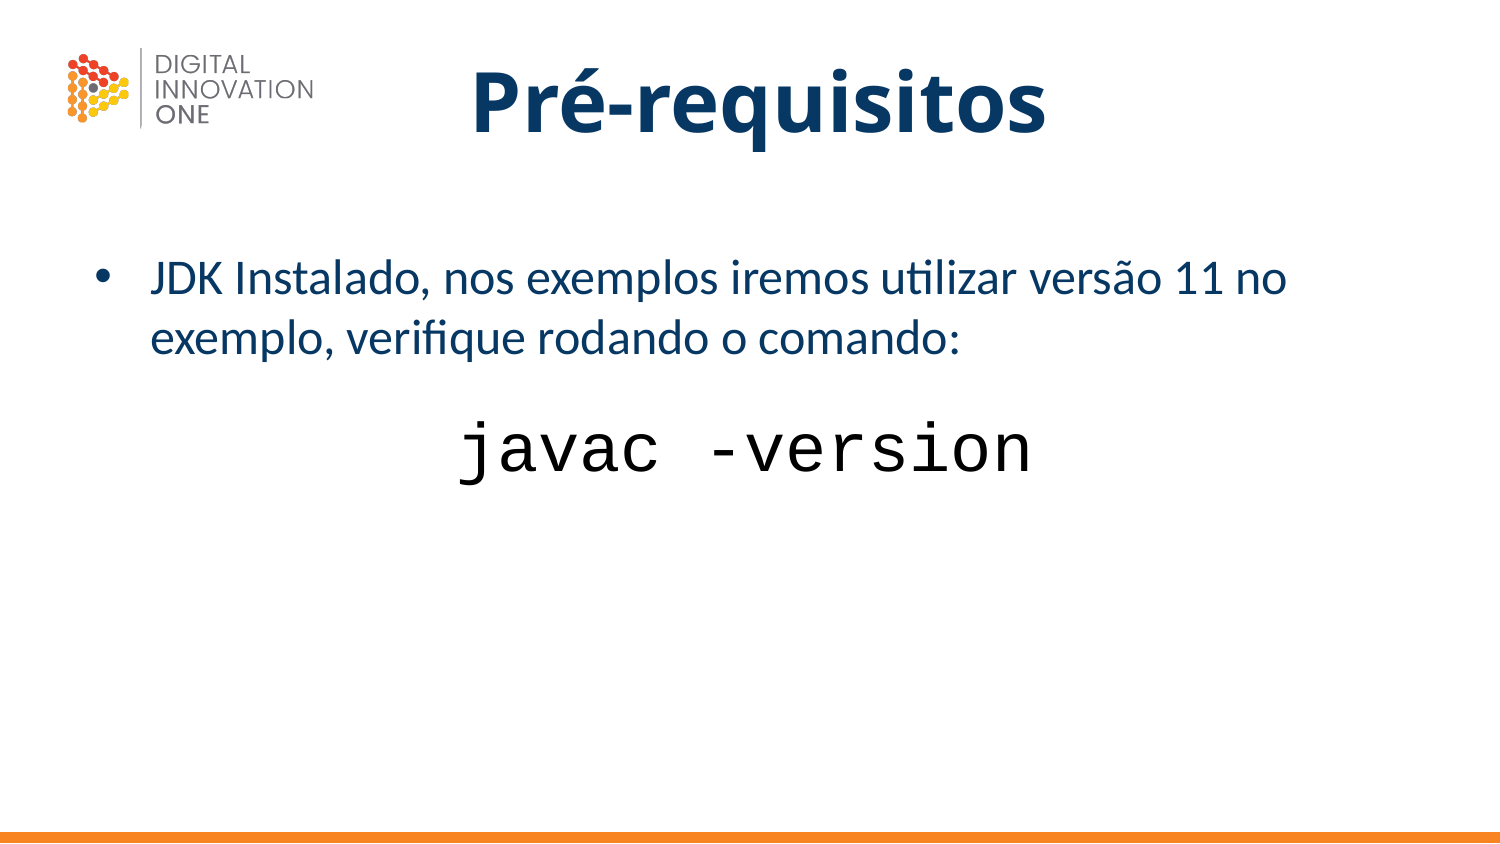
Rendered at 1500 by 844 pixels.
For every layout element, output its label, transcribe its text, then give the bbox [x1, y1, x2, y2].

text_box javac -version [441, 395, 1059, 493]
subtitle Pré-requisitos [51, 50, 1449, 148]
picture [50, 39, 331, 138]
text_box [0, 832, 1500, 843]
text_box JDK Instalado, nos exemplos iremos utilizar versão 11 no exemplo, verifique rodando o comando: [66, 229, 1458, 385]
